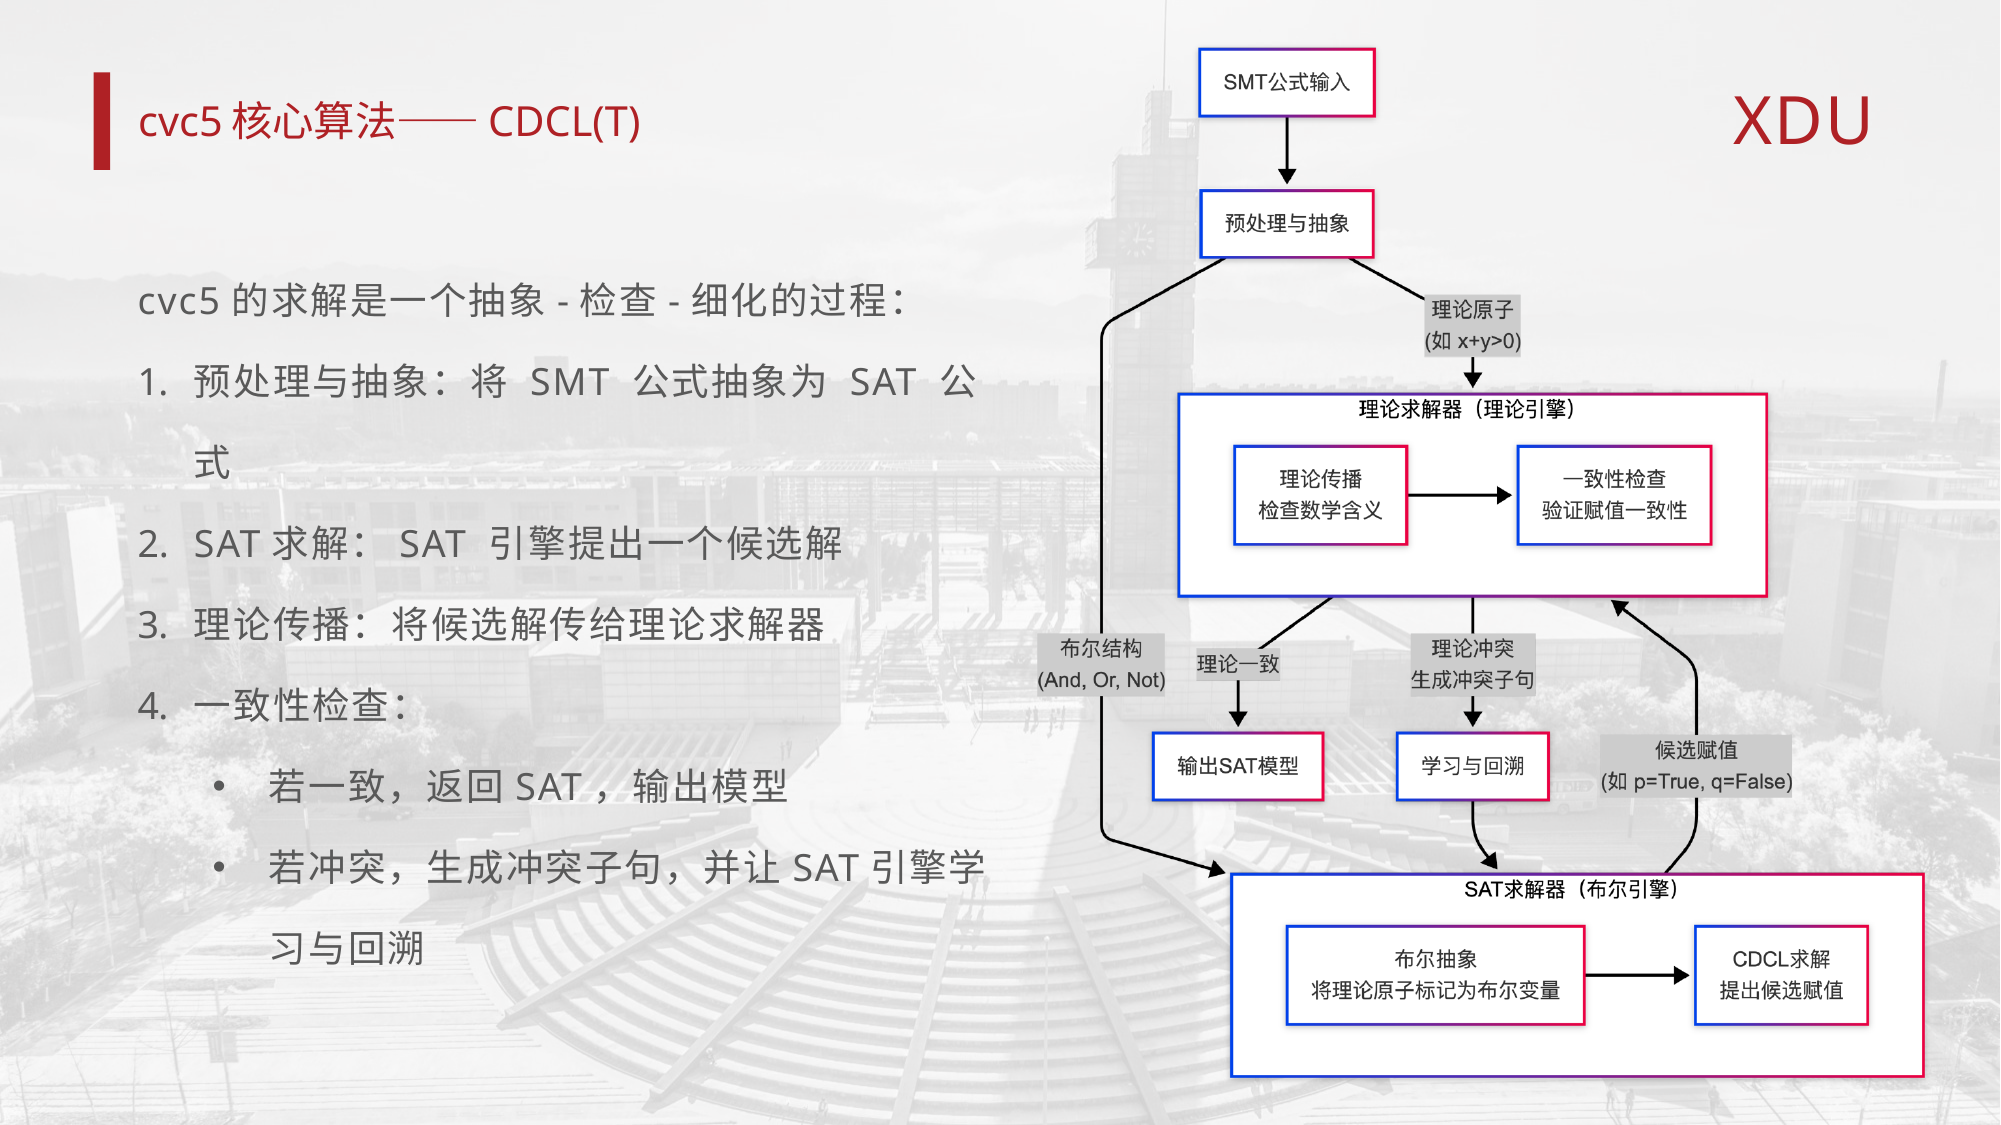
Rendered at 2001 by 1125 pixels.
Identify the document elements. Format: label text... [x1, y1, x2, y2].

title cvc5核心算法——CDCL(T) [123, 92, 1025, 153]
picture [1025, 37, 1935, 1088]
text_box cvc5的求解是一个抽象-检查-细化的过程： 预处理与抽象：将 SMT 公式抽象为 SAT 公式 SAT求解：SAT 引擎提出一个候选解 理论传播：将候选解传给理论求解器 一致性检查： 若一致，返回SAT，输出模型 若冲突，生成冲突子句，并让SAT引擎学习与回溯 [123, 233, 1025, 977]
